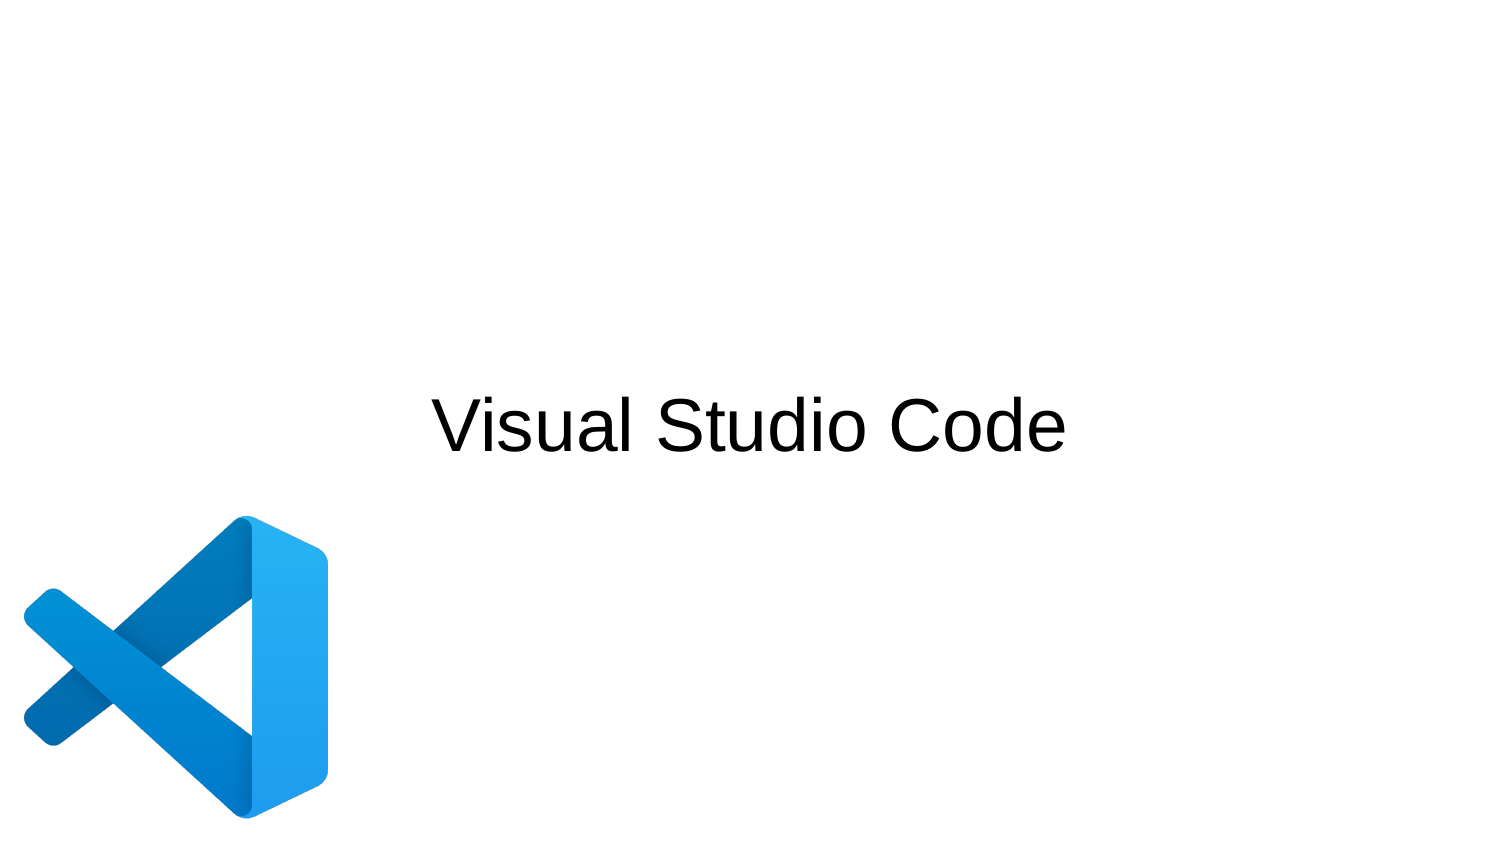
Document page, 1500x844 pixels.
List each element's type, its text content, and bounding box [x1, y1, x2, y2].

title Visual Studio Code [51, 352, 1449, 491]
picture [24, 515, 328, 819]
